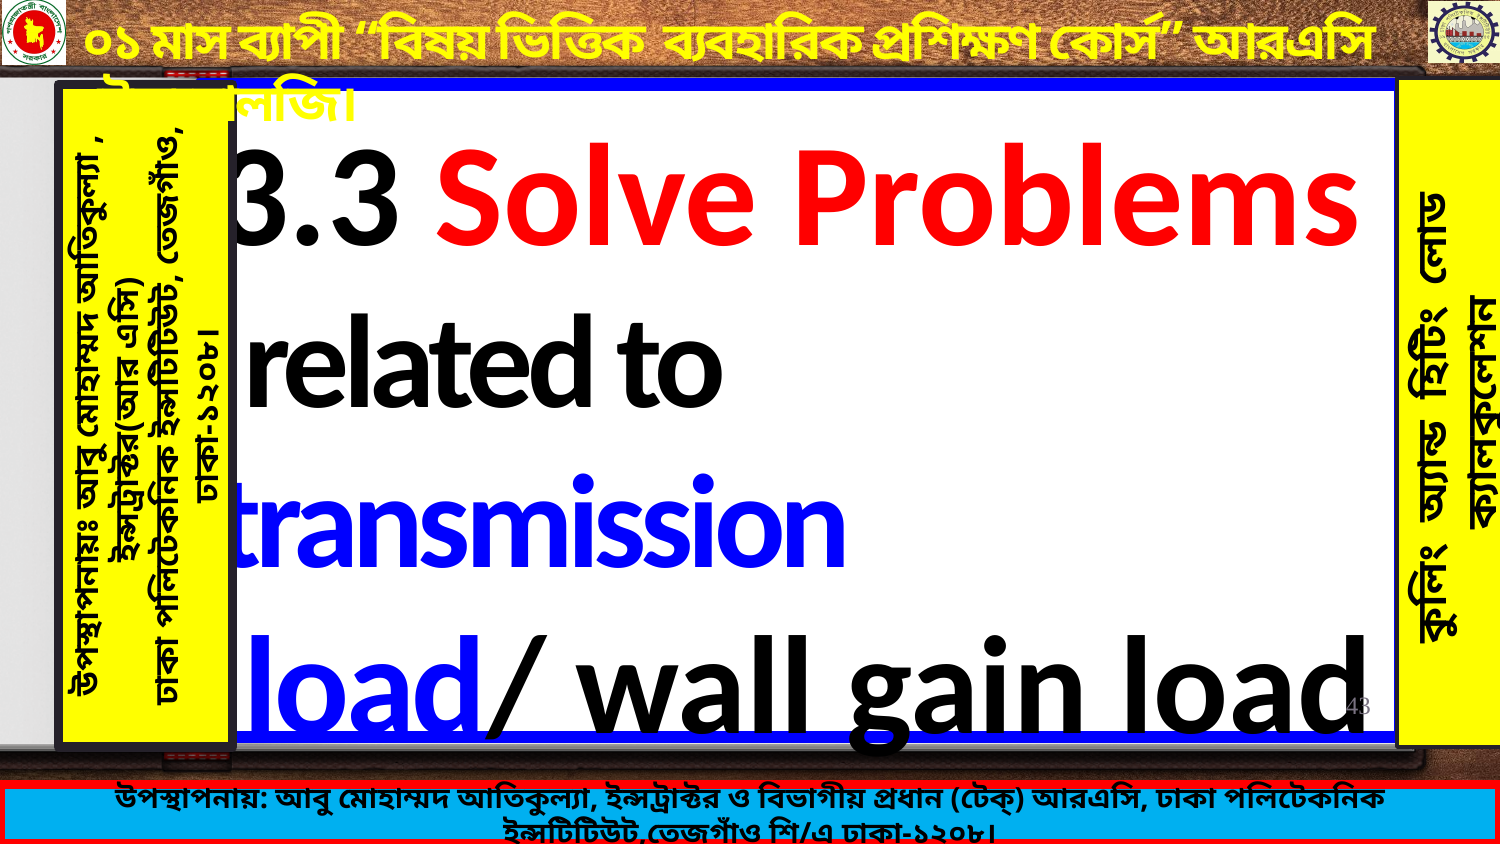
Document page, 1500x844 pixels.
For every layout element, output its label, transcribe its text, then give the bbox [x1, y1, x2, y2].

text_box উপস্থাপনায়ঃ আবু মোহাম্মদ আতিকুল্যা , ইন্সট্রাক্টর(আর এসি) ঢাকা পলিটেকনিক ইন্সটিটিউট, তেজগাঁও, ঢাকা-১২০৮। [58, 84, 233, 747]
text_box কুলিং অ্যান্ড ‍হিটিং লোড ক্যালকুলেশন Cooling & Heating Load Calculation [1395, 76, 1500, 749]
picture [0, 0, 1500, 782]
text_box ০১ মাস ব্যাপী “বিষয় ভিত্তিক ব্যবহারিক প্রশিক্ষণ কোর্স” আরএসি টেকনোলজি। [68, 0, 1464, 140]
slide_number 43 [1295, 672, 1386, 737]
subtitle 3.3 Solve Problems related to transmission load/ wall gain load [233, 140, 1395, 739]
text_box উপস্থাপনায়: আবু মোহাম্মদ আতিকুল্যা, ইন্সট্রাক্টর ও বিভাগীয় প্রধান (টেক্) আরএসি, ঢাকা পলিটেকনিক ইন্সটিটিউট,তেজগাঁও শি/এ ঢাকা-১২০৮। [0, 782, 1500, 844]
picture [1428, 0, 1500, 76]
